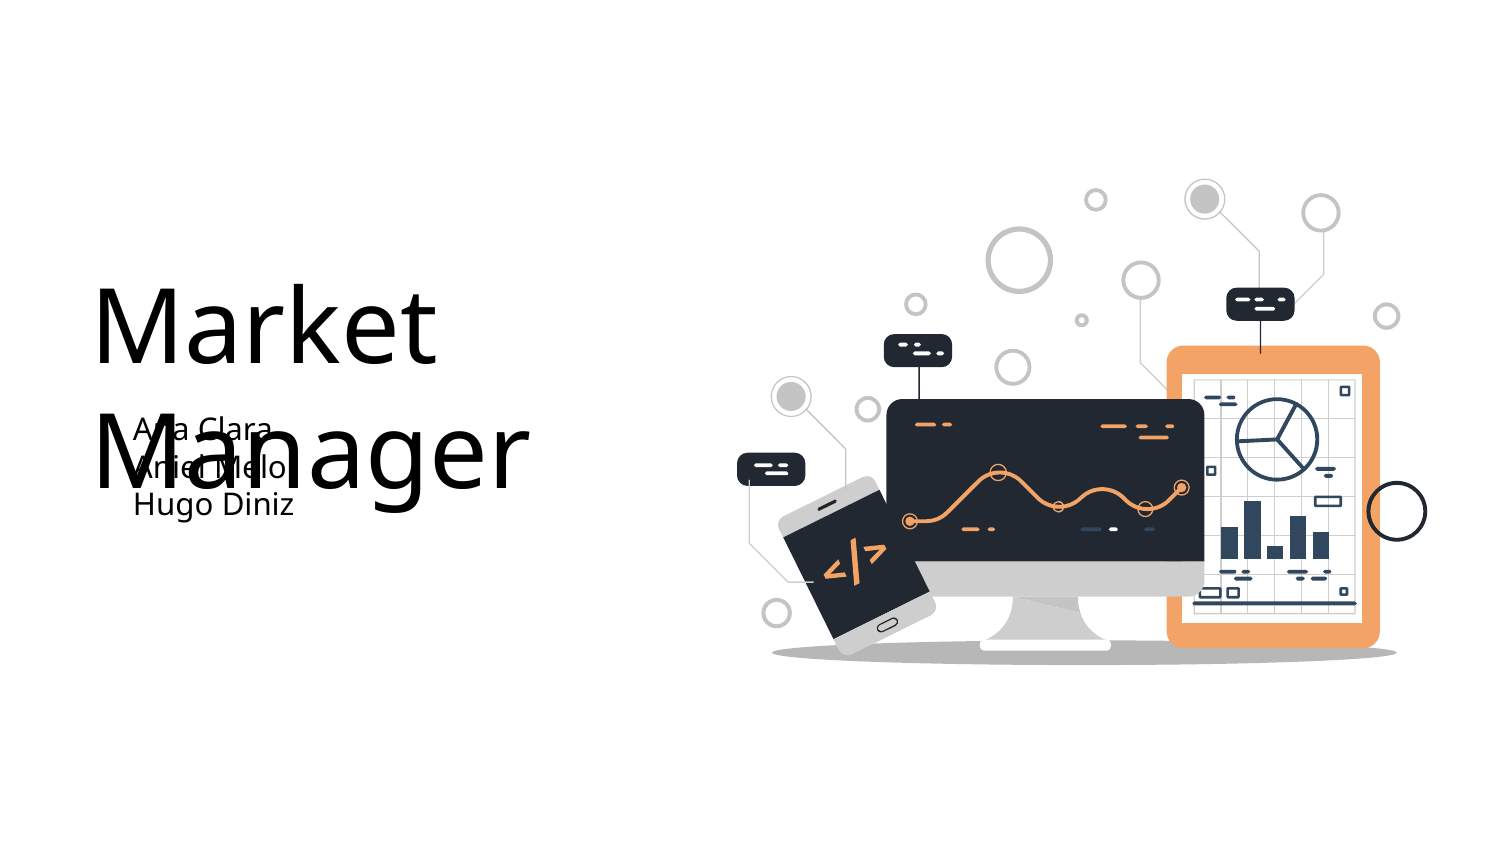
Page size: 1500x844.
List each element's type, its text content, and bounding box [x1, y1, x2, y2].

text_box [736, 178, 1428, 666]
text_box Ana Clara Aniel Melo Hugo Diniz [117, 394, 659, 482]
text_box Market Manager [75, 244, 731, 403]
